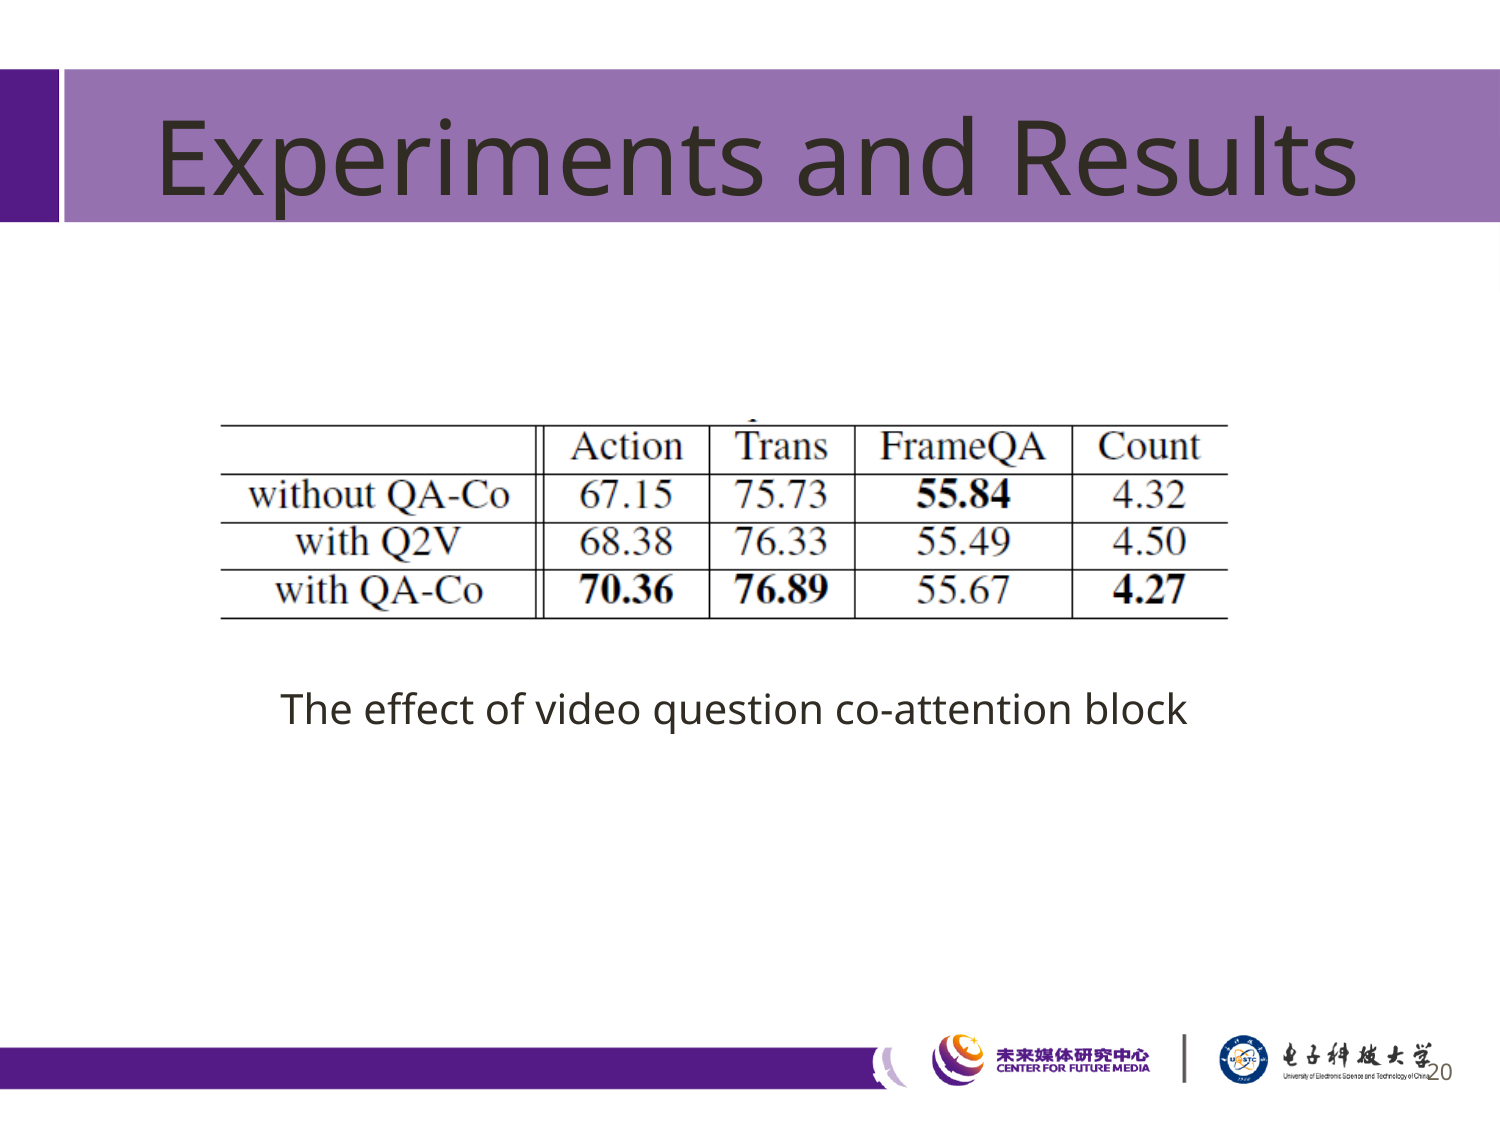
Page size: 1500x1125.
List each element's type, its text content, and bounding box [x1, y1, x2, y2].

picture [0, 0, 1500, 1125]
slide_number 20 [1118, 1042, 1469, 1103]
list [206, 417, 1238, 634]
text_box The effect of video question co-attention block [193, 675, 1276, 741]
title Experiments and Results [89, 0, 1427, 224]
